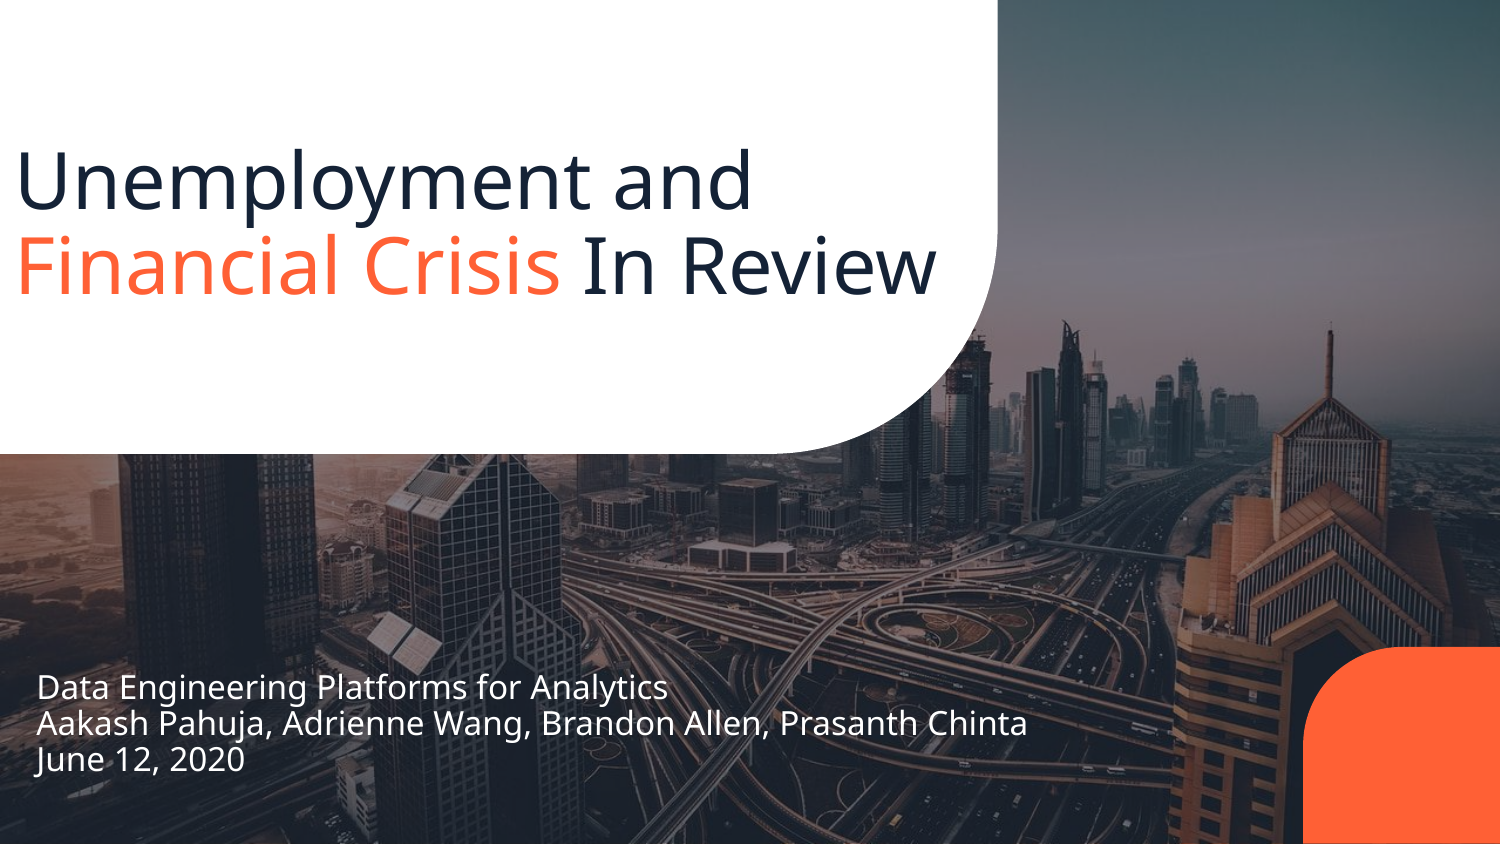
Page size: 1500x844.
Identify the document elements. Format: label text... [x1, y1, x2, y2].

title Data Engineering Platforms for Analytics Aakash Pahuja, Adrienne Wang, Brandon Allen, Prasanth Chinta June 12, 2020 [36, 647, 1199, 802]
picture [0, 0, 1500, 844]
title Unemployment and Financial Crisis In Review [14, 75, 979, 378]
